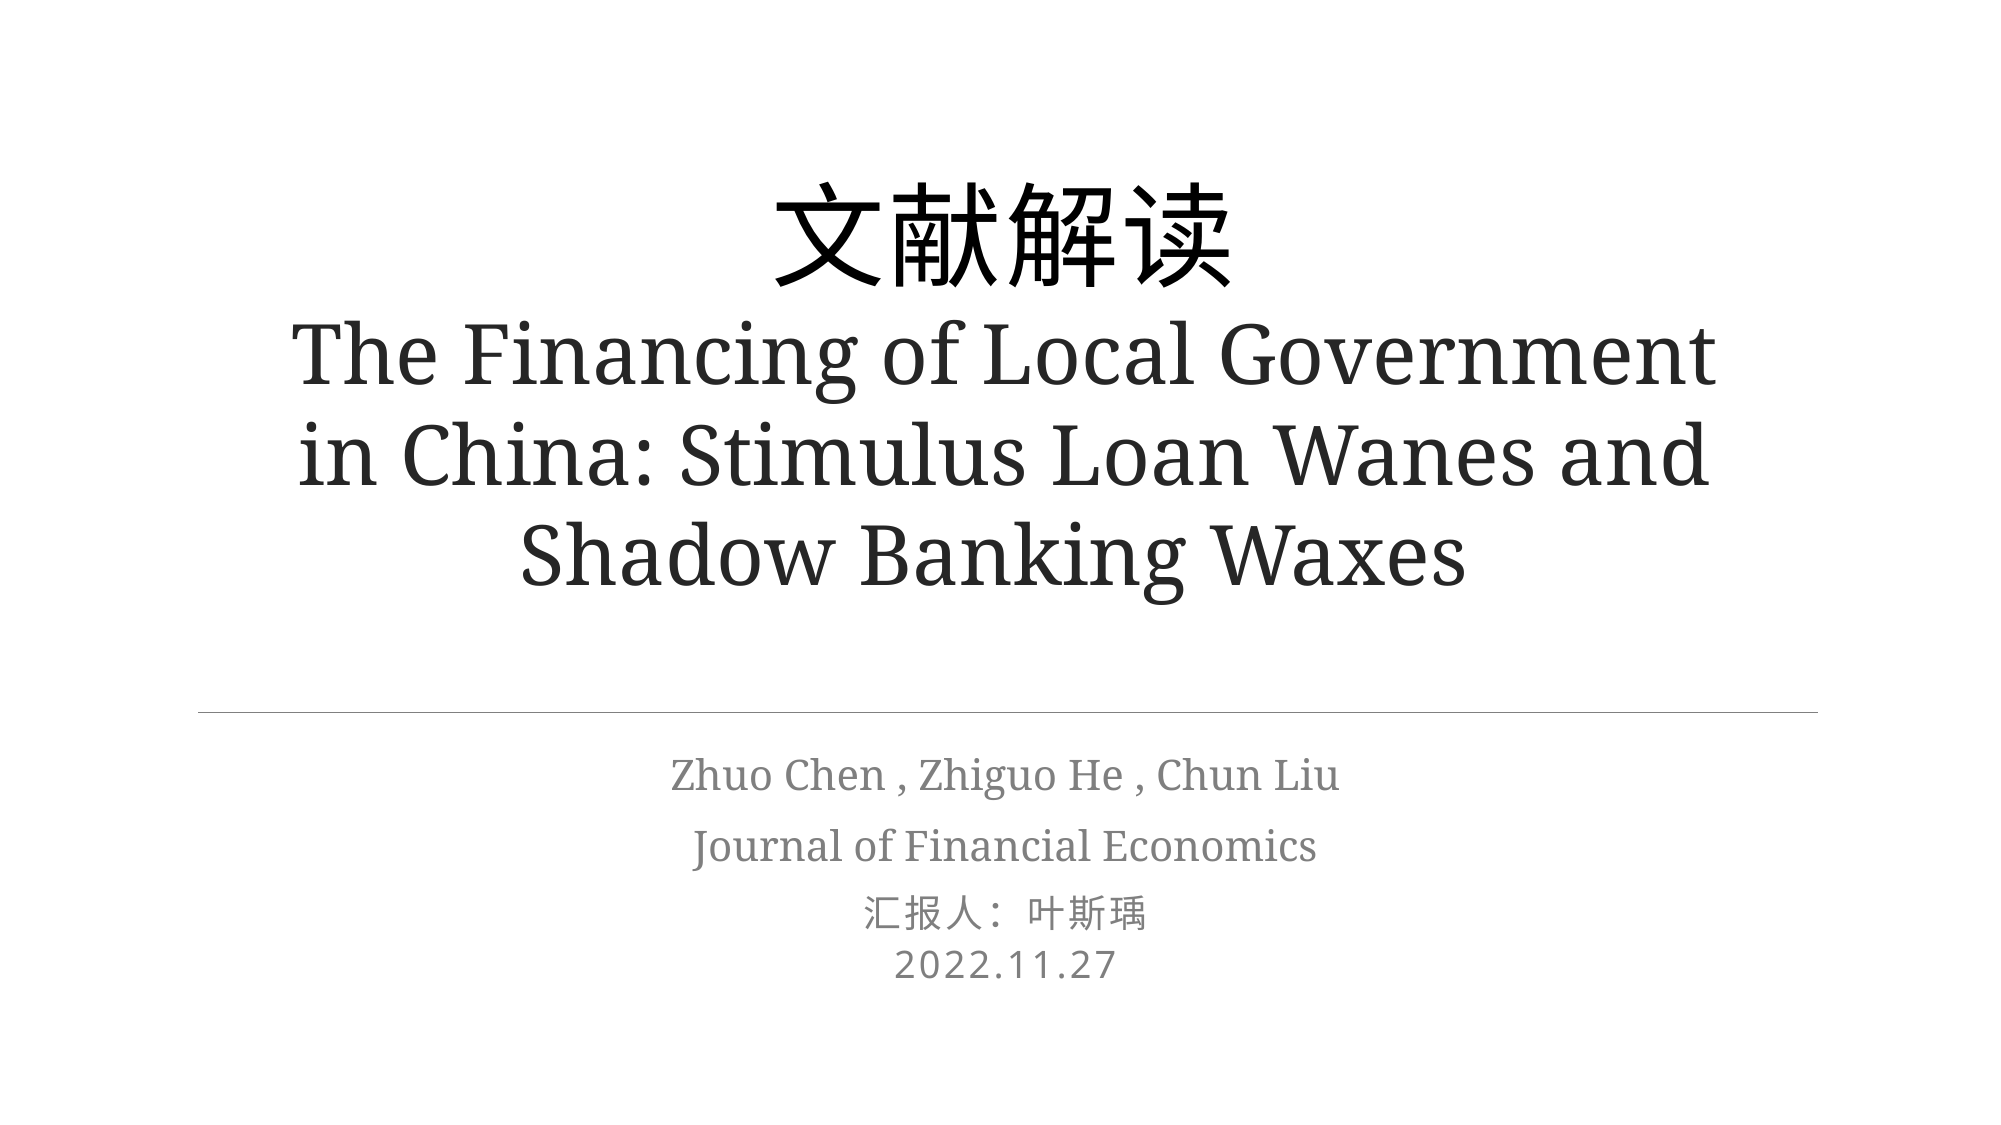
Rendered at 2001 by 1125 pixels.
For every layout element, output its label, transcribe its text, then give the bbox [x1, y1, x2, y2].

subtitle Zhuo Chen , Zhiguo He , Chun Liu Journal of Financial Economics 汇报人：叶斯瑀 2022.11.27 [180, 730, 1831, 995]
title 文献解读 The Financing of Local Government in China: Stimulus Loan Wanes and Shadow Banking Waxes [264, 124, 1747, 710]
